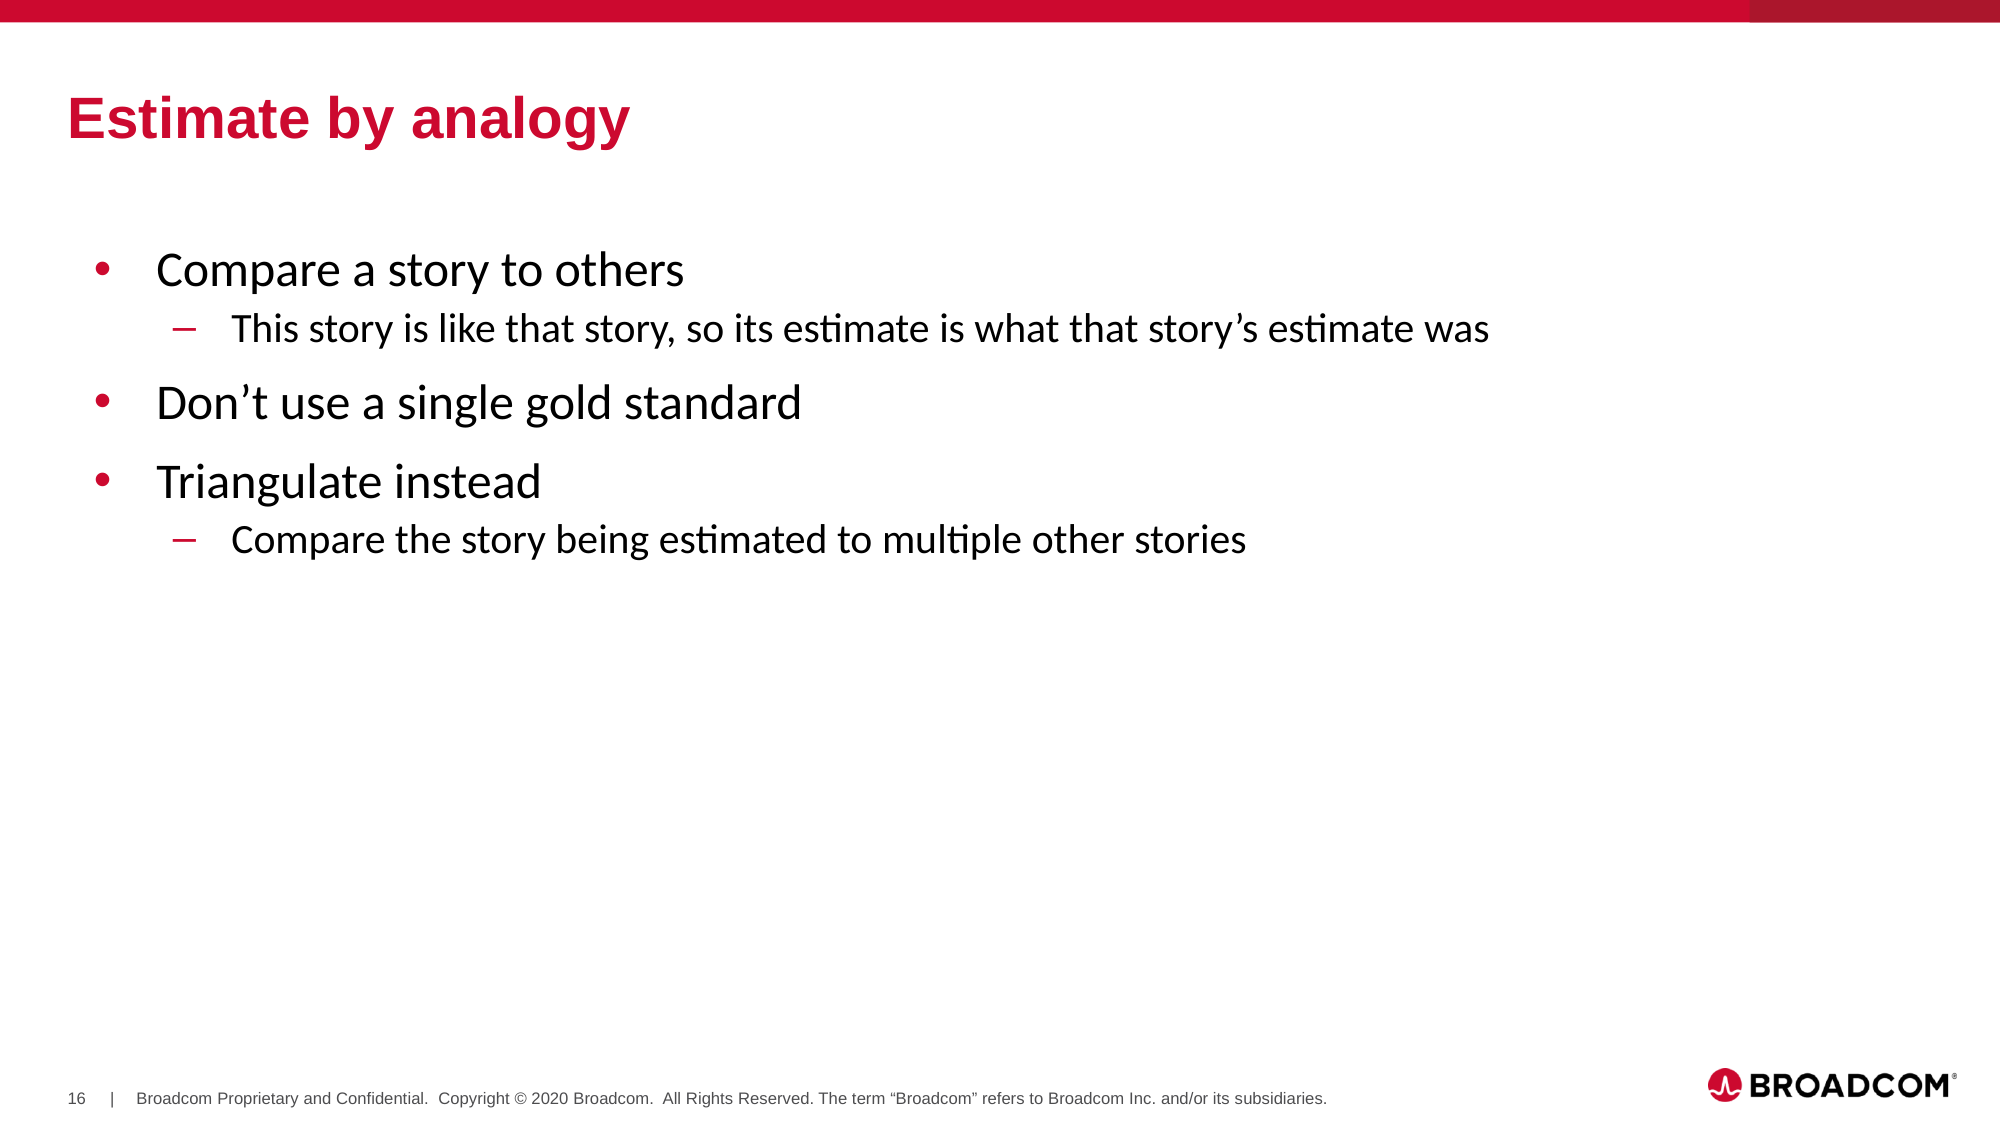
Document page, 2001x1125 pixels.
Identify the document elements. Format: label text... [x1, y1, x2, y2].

title Estimate by analogy [67, 90, 1933, 151]
picture [1708, 1068, 1957, 1102]
list Compare a story to others This story is like that story, so its estimate is what that story’s estimate was Don’t use a single gold standard Triangulate instead Compare the story being estimated to multiple other stories [81, 243, 1919, 726]
